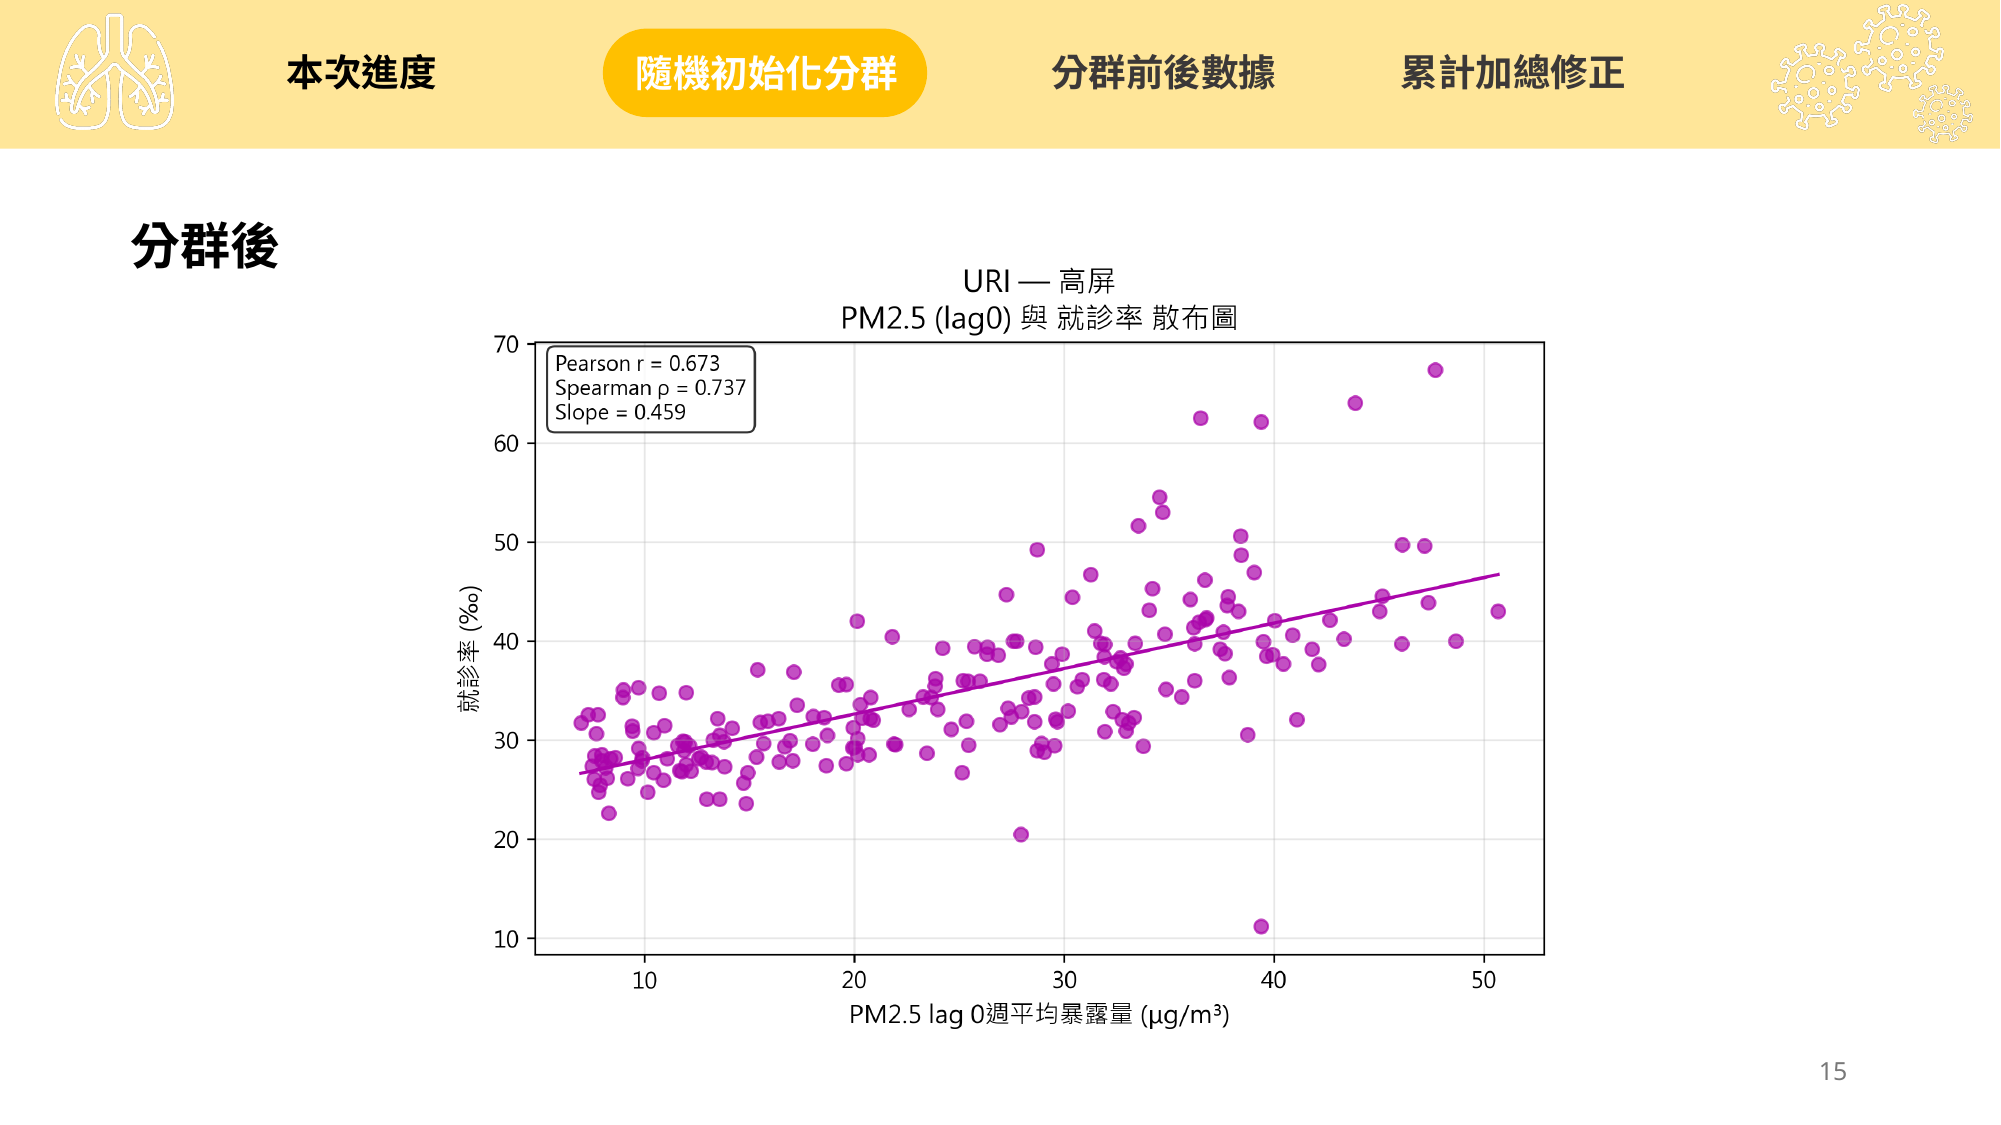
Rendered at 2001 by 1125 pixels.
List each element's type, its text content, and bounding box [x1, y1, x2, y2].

slide_number 15 [1412, 1042, 1863, 1103]
text_box [924, 52, 929, 93]
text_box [1379, 26, 1647, 117]
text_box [602, 27, 924, 118]
text_box 本次進度 [271, 41, 452, 102]
picture [54, 12, 174, 132]
text_box 分群後 [115, 207, 296, 283]
picture [431, 245, 1568, 1057]
picture [1770, 2, 1974, 144]
text_box [0, 0, 2000, 150]
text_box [1030, 27, 1298, 117]
